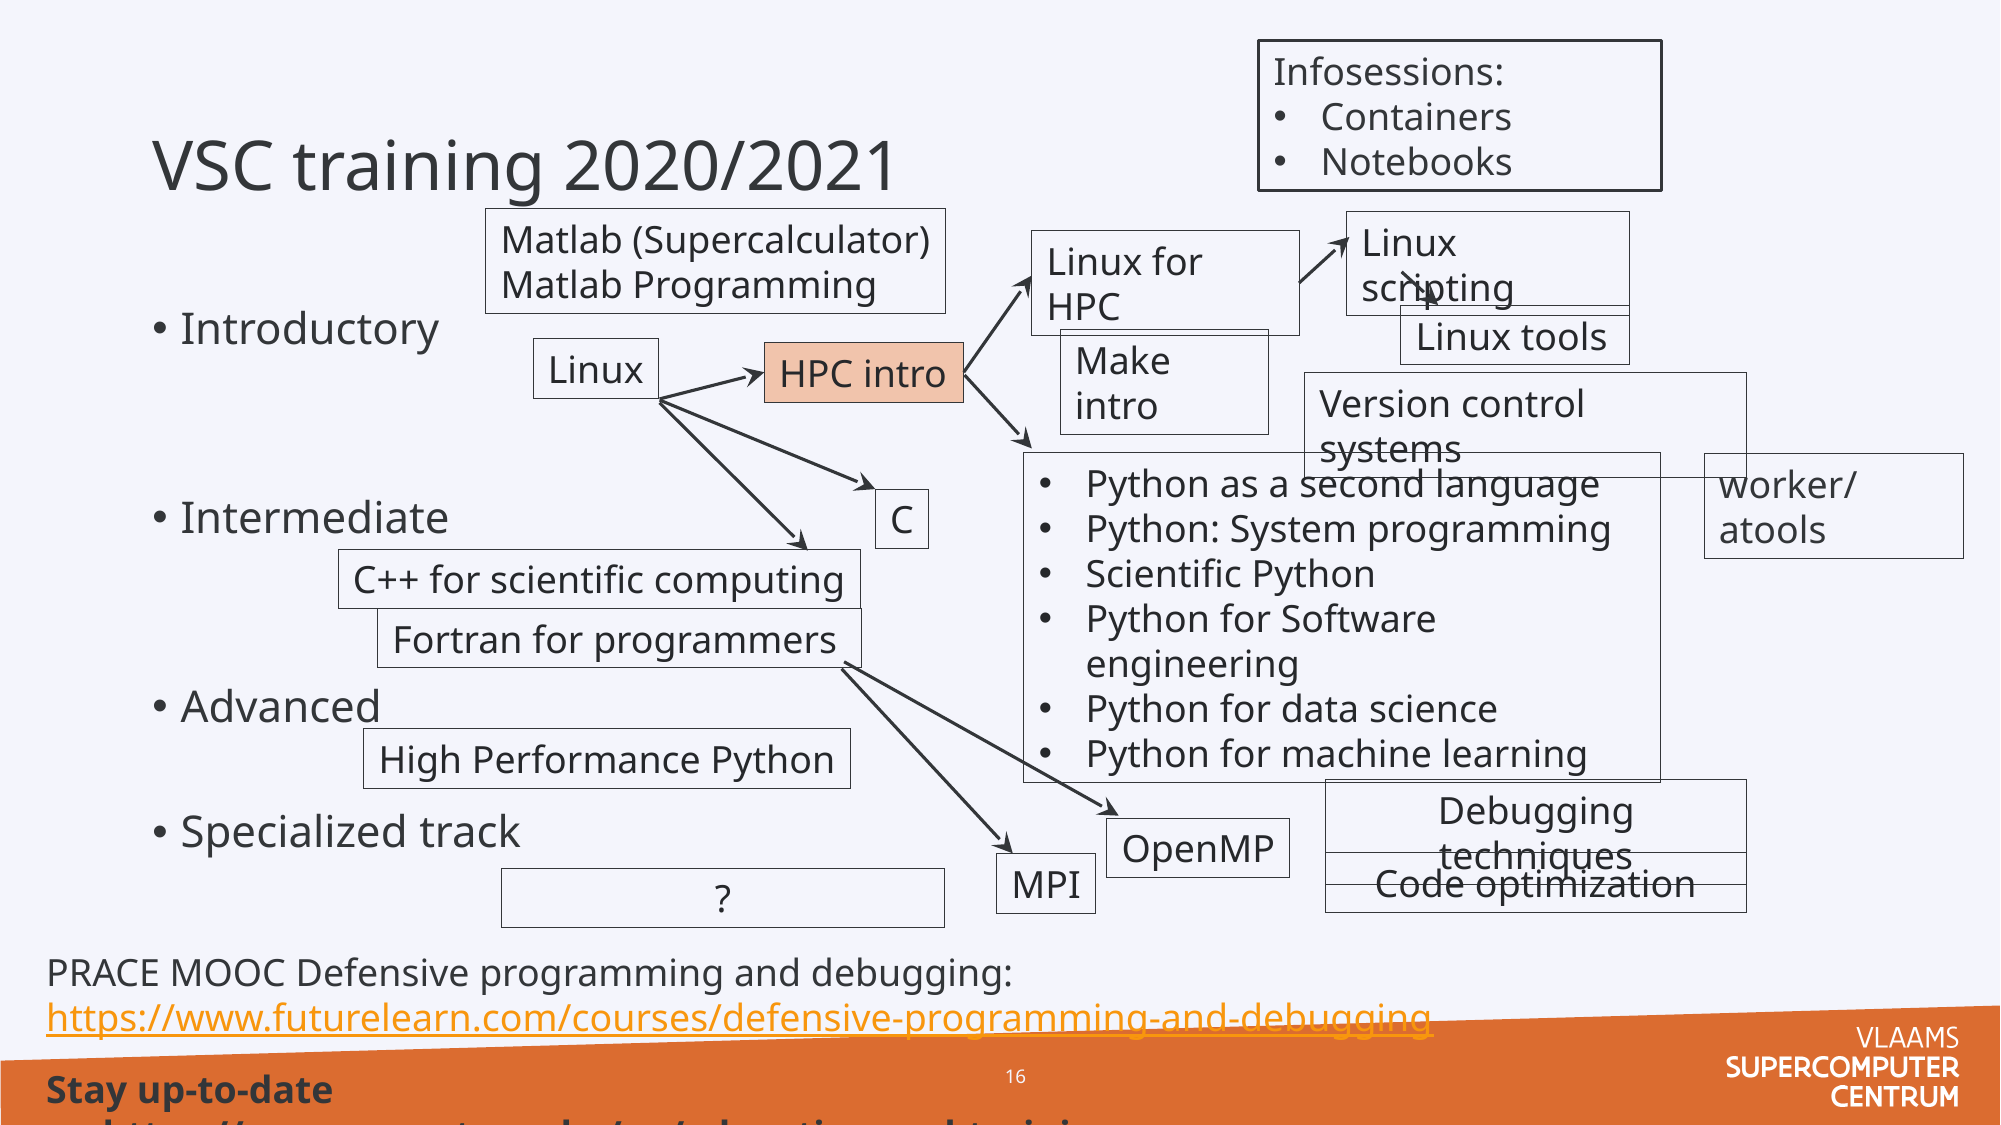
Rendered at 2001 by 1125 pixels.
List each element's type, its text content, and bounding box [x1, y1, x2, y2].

text_box C [875, 489, 929, 549]
text_box Linux for HPC [1031, 230, 1300, 336]
text_box Make intro [1060, 329, 1269, 435]
title VSC training 2020/2021 [137, 59, 1863, 278]
text_box Fortran for programmers [377, 608, 862, 668]
text_box Version control systems [1304, 372, 1747, 478]
text_box Linux [533, 338, 659, 399]
picture [1725, 1052, 1960, 1117]
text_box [964, 374, 1032, 449]
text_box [659, 372, 765, 399]
text_box Python as a second language Python: System programming Scientific Python Python for Software engineering Python for data science Python for machine learning [1023, 452, 1661, 783]
text_box Linux tools [1400, 305, 1630, 365]
text_box Debugging techniques [1325, 779, 1747, 852]
text_box High Performance Python [363, 728, 841, 789]
text_box Stay up-to-date https://www.vscentrum.be/en/education-and-trainings [31, 1058, 1213, 1125]
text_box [659, 490, 808, 551]
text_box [1401, 271, 1439, 306]
list Introductory Intermediate Advanced Specialized track [137, 299, 1863, 941]
slide_number 16 [958, 1052, 1042, 1058]
text_box C++ for scientific computing [338, 549, 861, 609]
text_box Code optimization [1325, 852, 1747, 913]
text_box ? [501, 868, 945, 928]
text_box worker/atools [1704, 453, 1964, 559]
text_box Infosessions: Containers Notebooks [1258, 40, 1662, 191]
text_box MPI [996, 853, 1096, 914]
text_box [963, 275, 1032, 373]
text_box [1299, 236, 1350, 261]
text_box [844, 661, 1119, 816]
text_box Linux scripting [1346, 211, 1630, 316]
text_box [659, 400, 876, 490]
text_box Matlab (Supercalculator) Matlab Programming [485, 208, 946, 314]
text_box OpenMP [1106, 818, 1290, 878]
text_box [841, 668, 1013, 854]
text_box PRACE MOOC Defensive programming and debugging: https://www.futurelearn.com/courses/defensive-programming-and-debugging [31, 941, 2000, 1052]
text_box HPC intro [764, 342, 964, 403]
